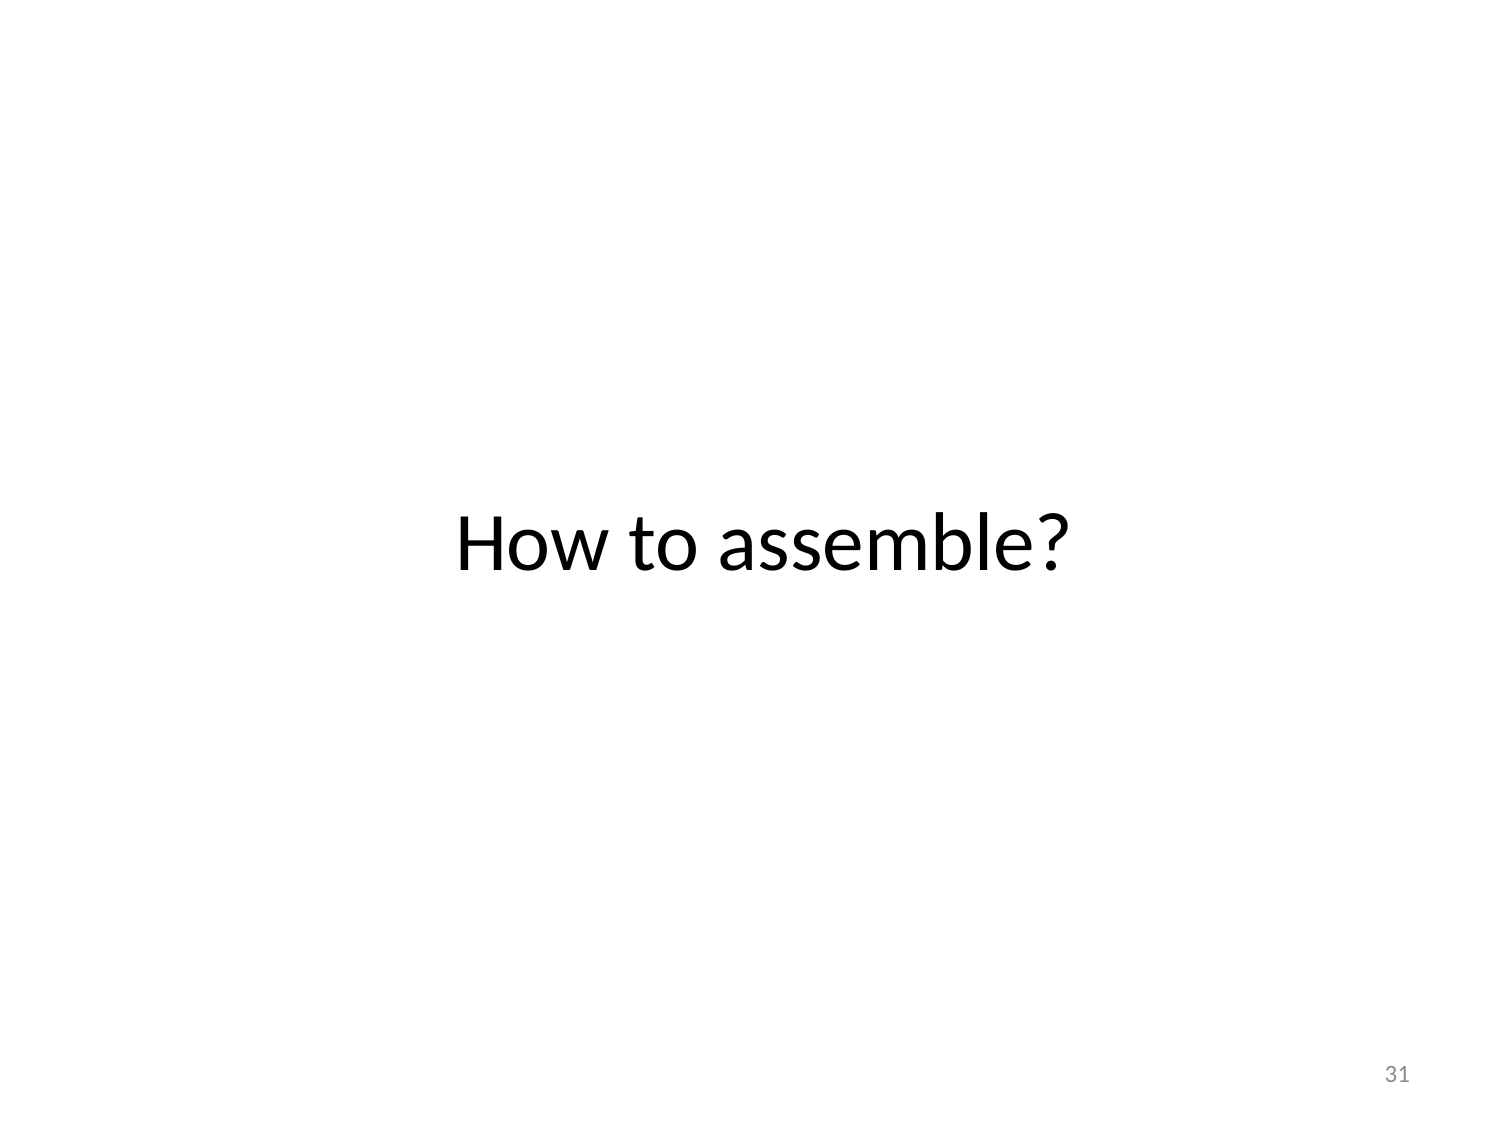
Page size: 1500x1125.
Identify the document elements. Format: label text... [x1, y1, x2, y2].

slide_number 31 [1074, 1042, 1425, 1103]
text_box How to assemble? [440, 479, 1089, 595]
